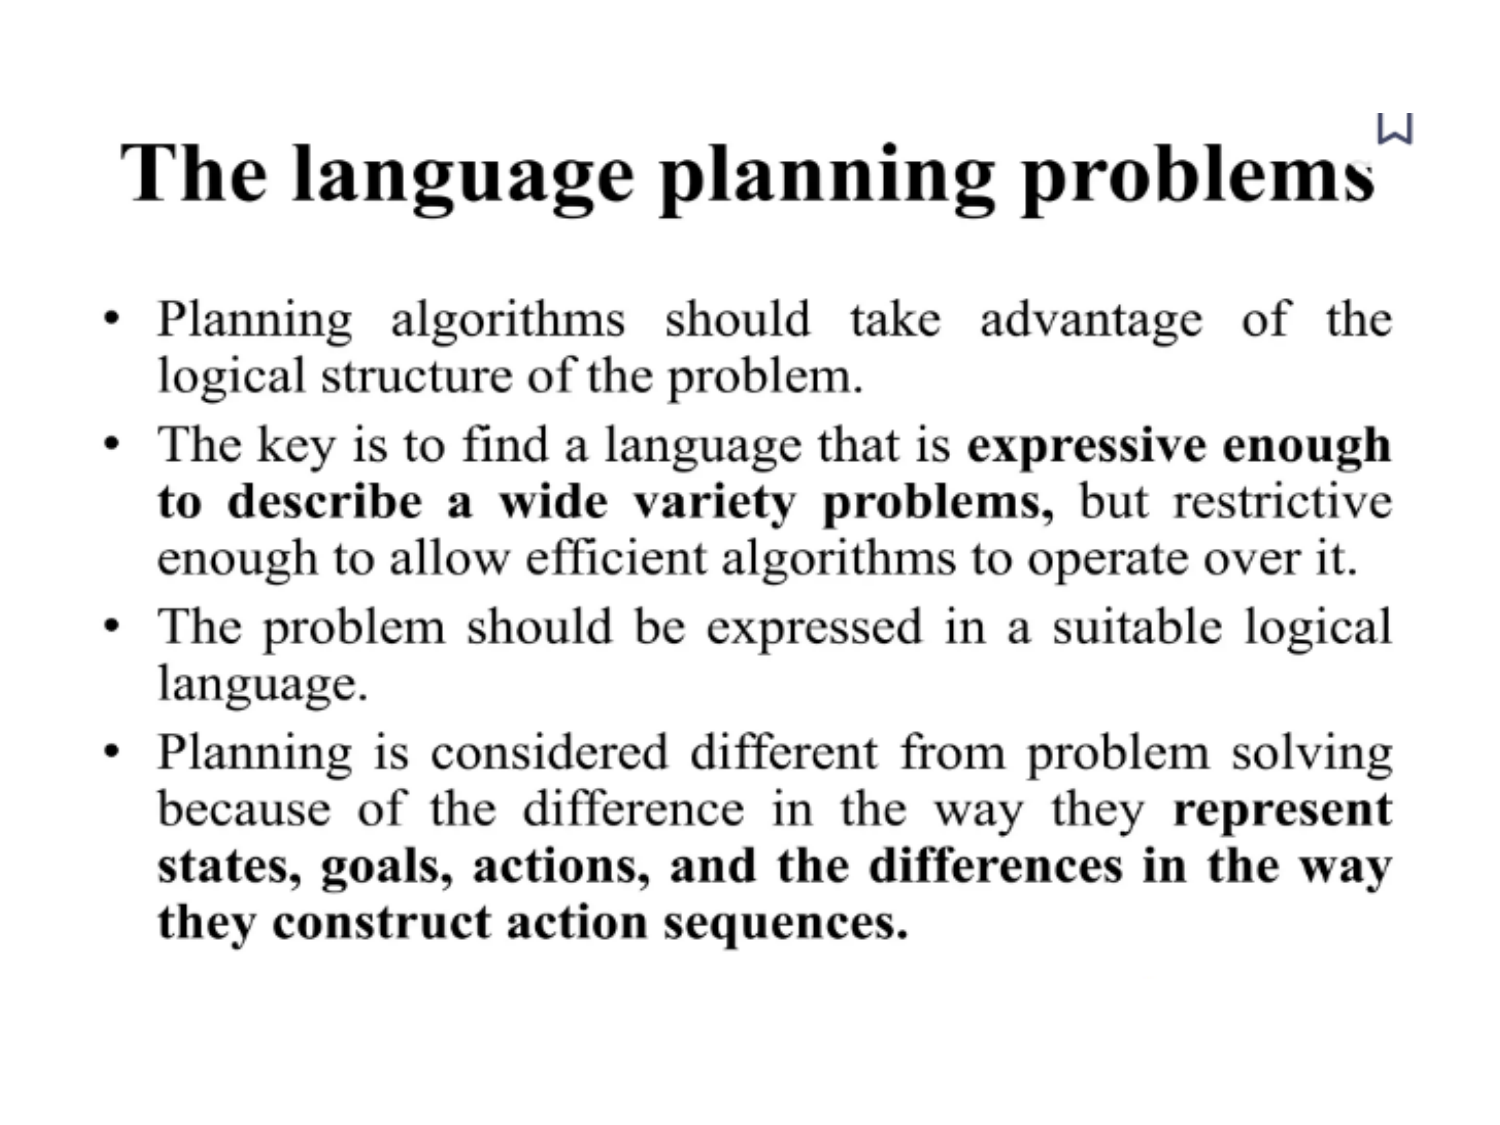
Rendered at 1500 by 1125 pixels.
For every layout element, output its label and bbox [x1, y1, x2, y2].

list [76, 113, 1424, 980]
